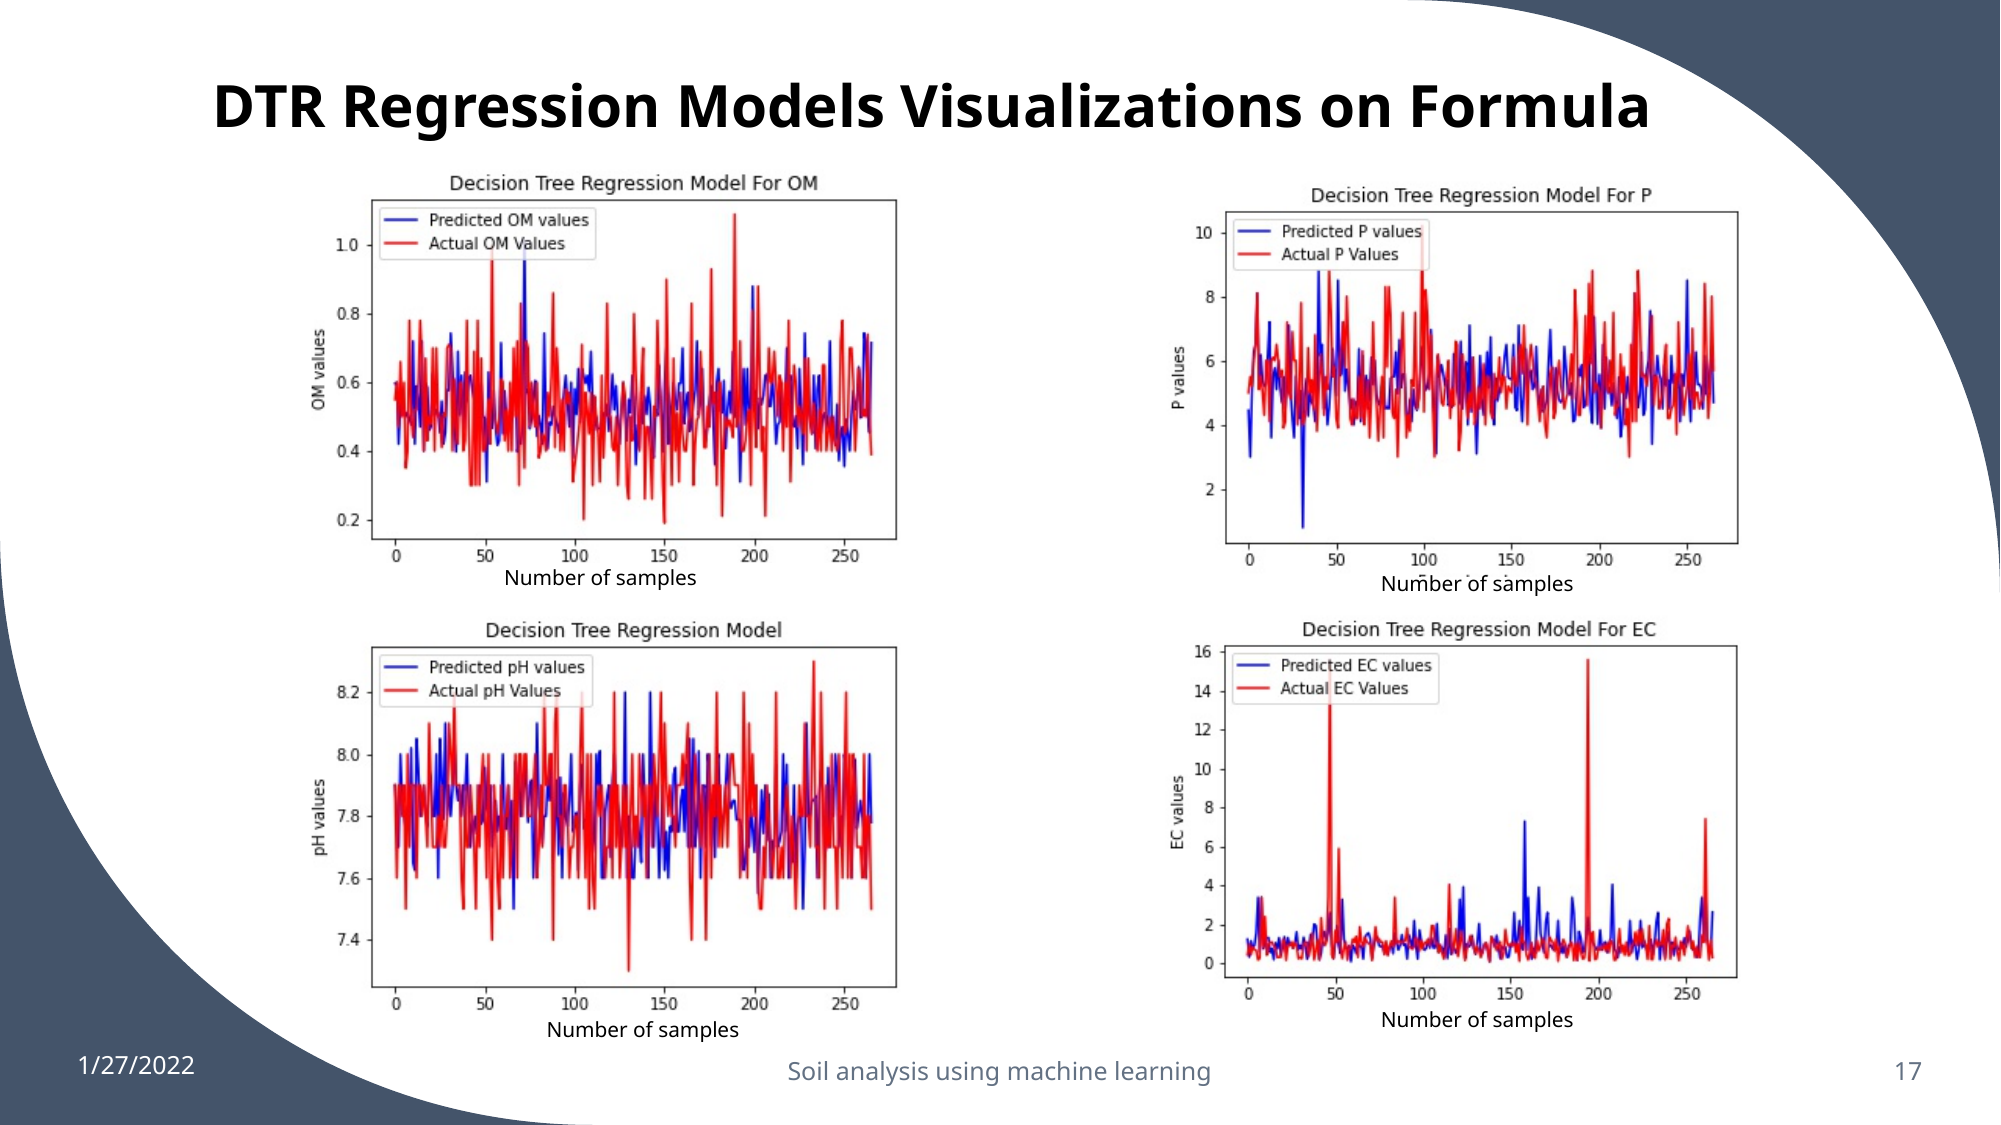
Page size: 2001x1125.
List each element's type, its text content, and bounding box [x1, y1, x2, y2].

footer Soil analysis using machine learning [662, 1042, 1338, 1103]
picture [1143, 158, 1802, 577]
text_box Number of samples [489, 563, 779, 592]
text_box Number of samples [531, 1011, 821, 1049]
text_box Number of samples [1366, 577, 1655, 592]
picture [287, 145, 963, 563]
picture [287, 592, 963, 1011]
picture [1142, 592, 1801, 1000]
slide_number 17 [1665, 1042, 1938, 1103]
title DTR Regression Models Visualizations on Formula [197, 43, 1803, 148]
text_box 1/27/2022 [62, 1042, 513, 1103]
text_box Number of samples [1366, 1000, 1655, 1039]
